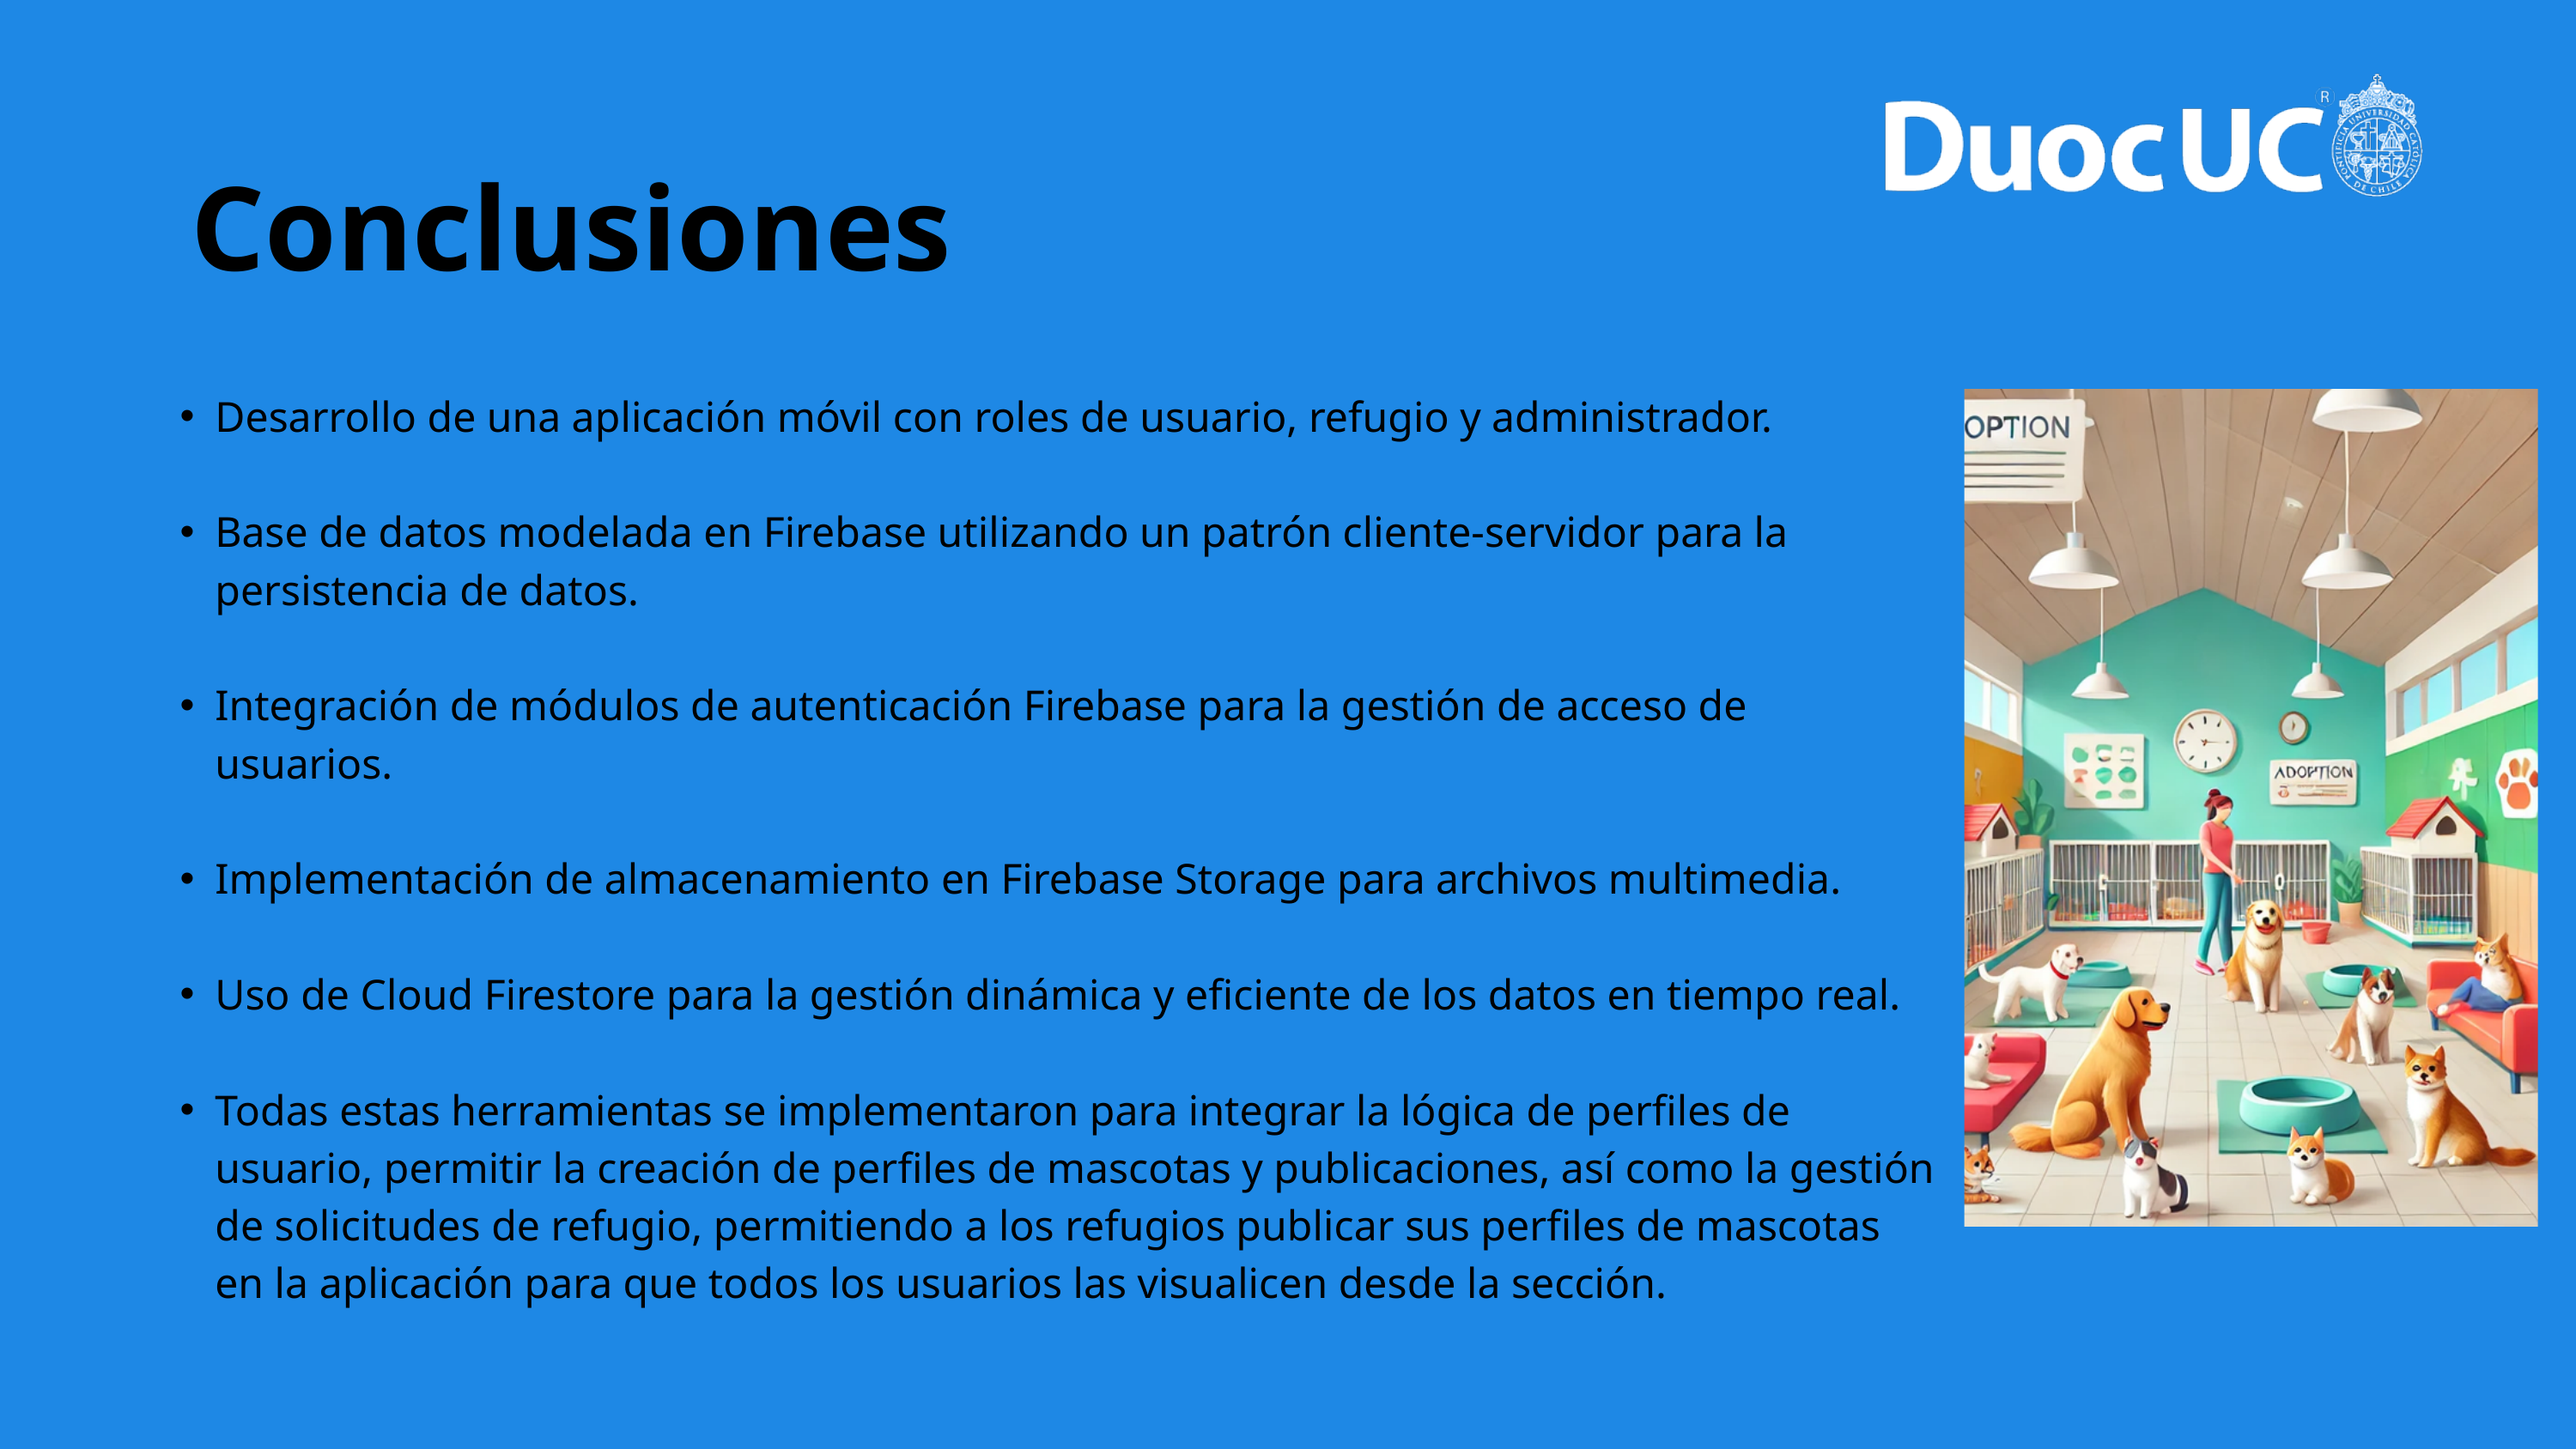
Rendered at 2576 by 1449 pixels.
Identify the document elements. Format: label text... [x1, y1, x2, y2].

text_box Desarrollo de una aplicación móvil con roles de usuario, refugio y administrador. Base de datos modelada en Firebase utilizando un patrón cliente-servidor para la persistencia de datos. Integración de módulos de autenticación Firebase para la gestión de acceso de usuarios. Implementación de almacenamiento en Firebase Storage para archivos multimedia. Uso de Cloud Firestore para la gestión dinámica y eficiente de los datos en tiempo real. Todas estas herramientas se implementaron para integrar la lógica de perfiles de usuario, permitir la creación de perfiles de mascotas y publicaciones, así como la gestión de solicitudes de refugio, permitiendo a los refugios publicar sus perfiles de mascotas en la aplicación para que todos los usuarios las visualicen desde la sección. [144, 382, 1938, 1365]
text_box Conclusiones [144, 131, 999, 294]
text_box [1871, 70, 2432, 219]
text_box [1964, 389, 2538, 1227]
